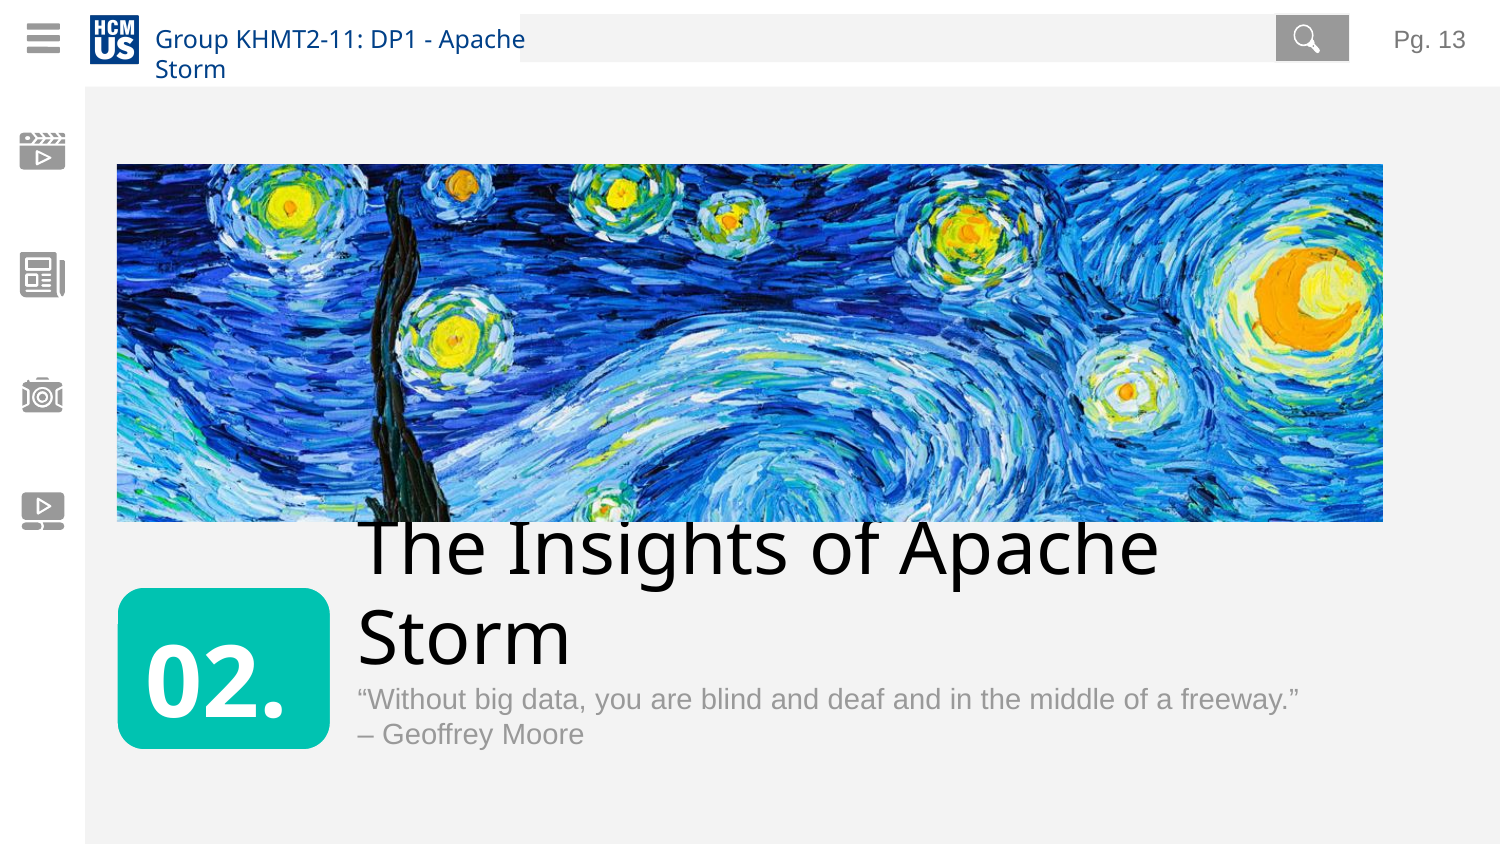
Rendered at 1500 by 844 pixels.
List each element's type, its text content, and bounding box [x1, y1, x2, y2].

picture [116, 163, 1384, 522]
picture [87, 12, 142, 67]
slide_number Pg. ‹#› [1143, 15, 1482, 61]
subtitle “Without big data, you are blind and deaf and in the middle of a freeway.” – Geoffrey Moore [342, 673, 1383, 750]
title The Insights of Apache Storm [342, 589, 1299, 673]
title 02. [116, 589, 317, 752]
